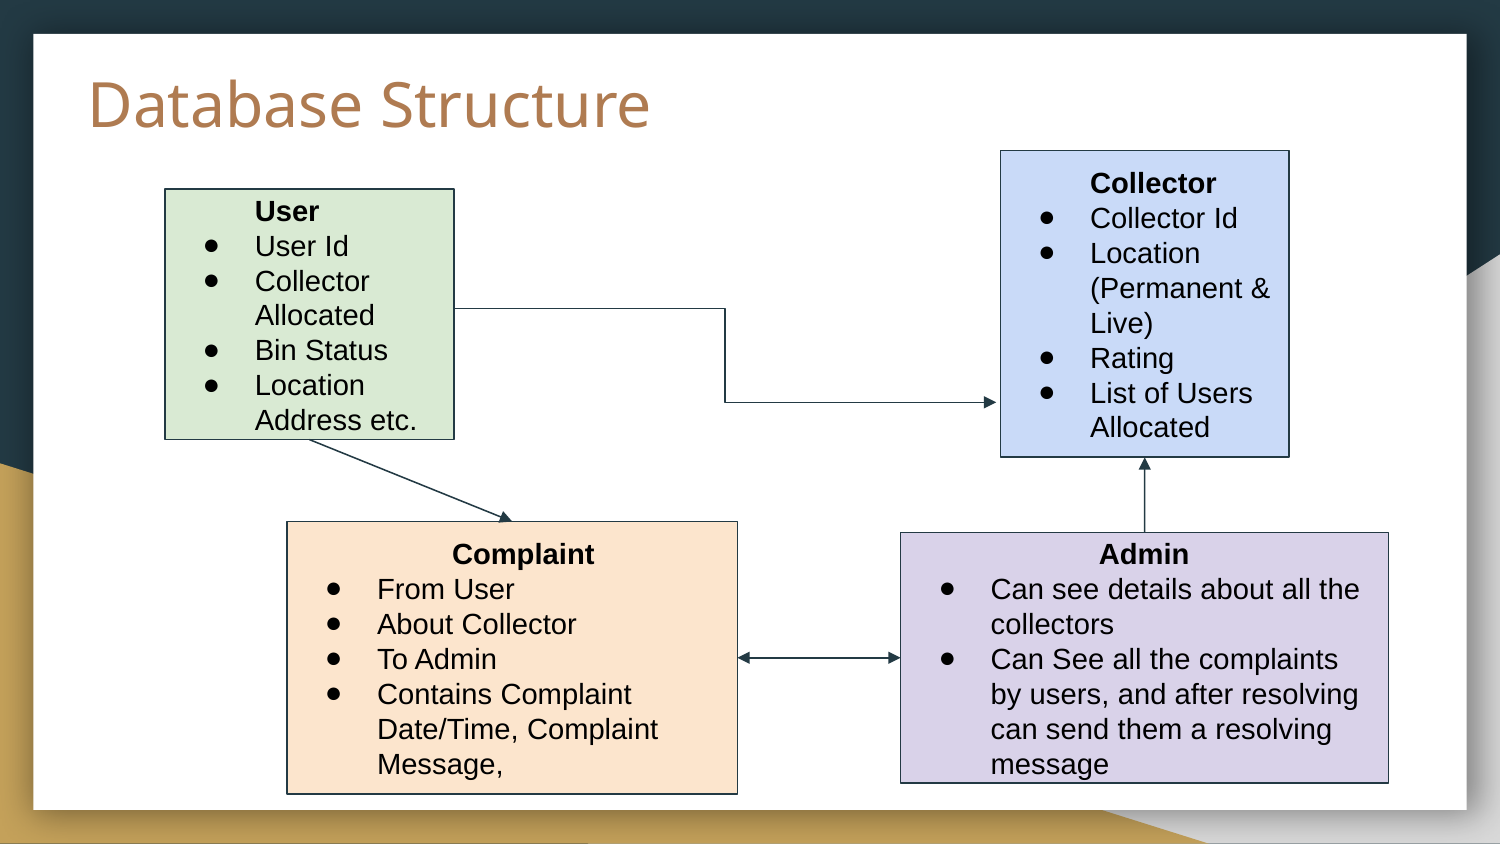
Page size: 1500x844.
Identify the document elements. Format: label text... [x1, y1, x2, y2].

text_box Complaint From User About Collector To Admin Contains Complaint Date/Time, Complaint Message, [287, 521, 738, 794]
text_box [309, 439, 513, 522]
text_box User User Id Collector Allocated Bin Status Location Address etc. [164, 188, 454, 440]
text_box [453, 308, 997, 403]
text_box Admin Can see details about all the collectors Can See all the complaints by users, and after resolving can send them a resolving message [900, 532, 1389, 784]
text_box Collector Collector Id Location (Permanent & Live) Rating List of Users Allocated [1000, 150, 1290, 458]
title Database Structure [72, 50, 1304, 207]
